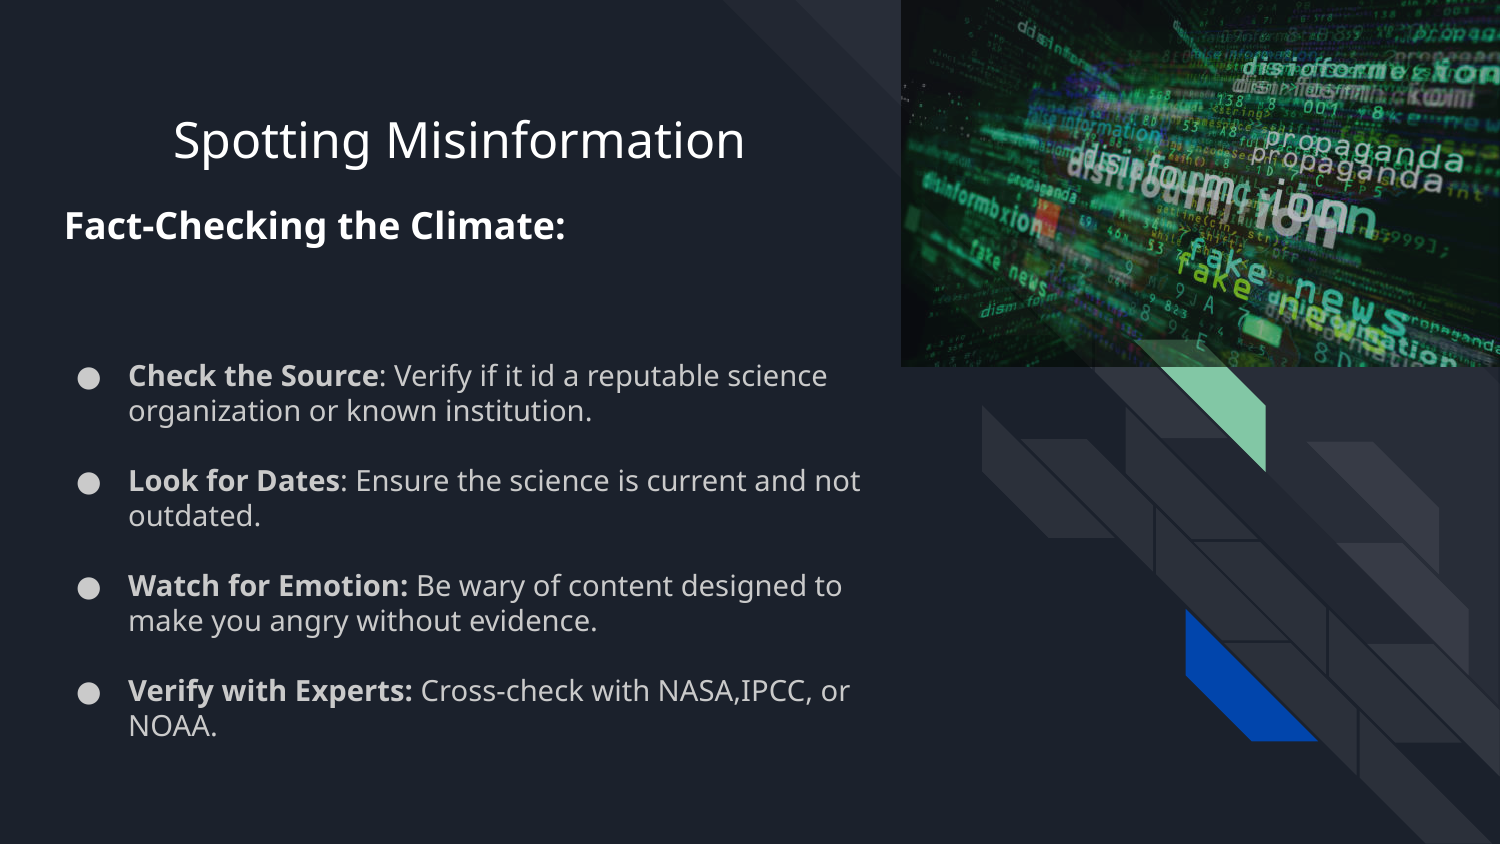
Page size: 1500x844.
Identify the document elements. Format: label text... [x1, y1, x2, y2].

text_box Fact-Checking the Climate: [48, 181, 608, 269]
picture [900, 0, 1500, 367]
text_box Check the Source: Verify if it id a reputable science organization or known institution. Look for Dates: Ensure the science is current and not outdated. Watch for Emotion: Be wary of content designed to make you angry without evidence. Verify with Experts: Cross-check with NASA,IPCC, or NOAA. [38, 305, 936, 795]
title Spotting Misinformation [158, 93, 900, 174]
